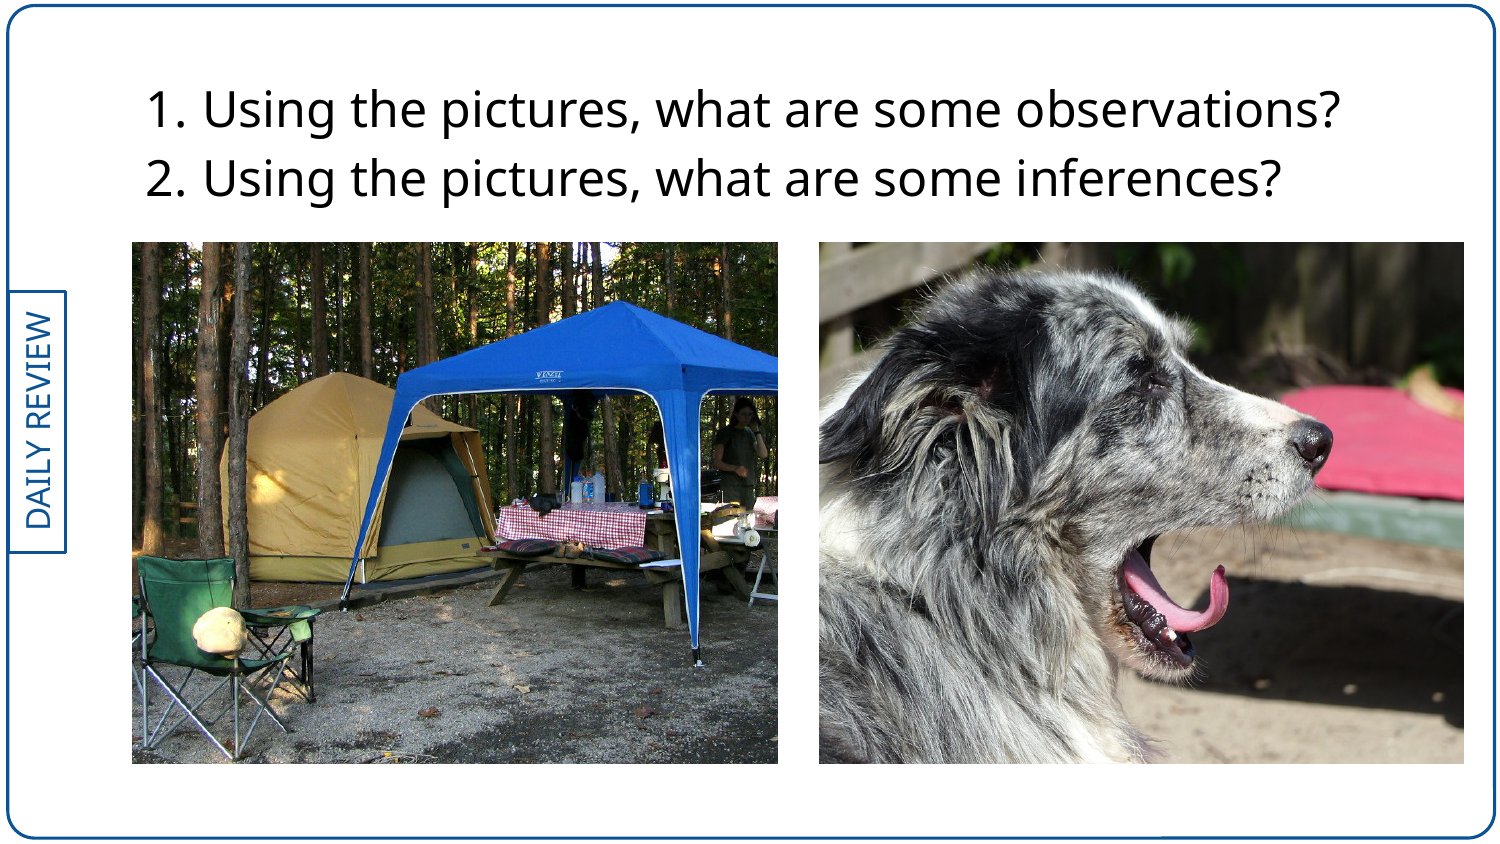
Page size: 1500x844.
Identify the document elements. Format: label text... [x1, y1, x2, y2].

picture [132, 242, 778, 764]
picture [818, 242, 1464, 764]
list Using the pictures, what are some observations? Using the pictures, what are some inferences? [112, 0, 1500, 474]
